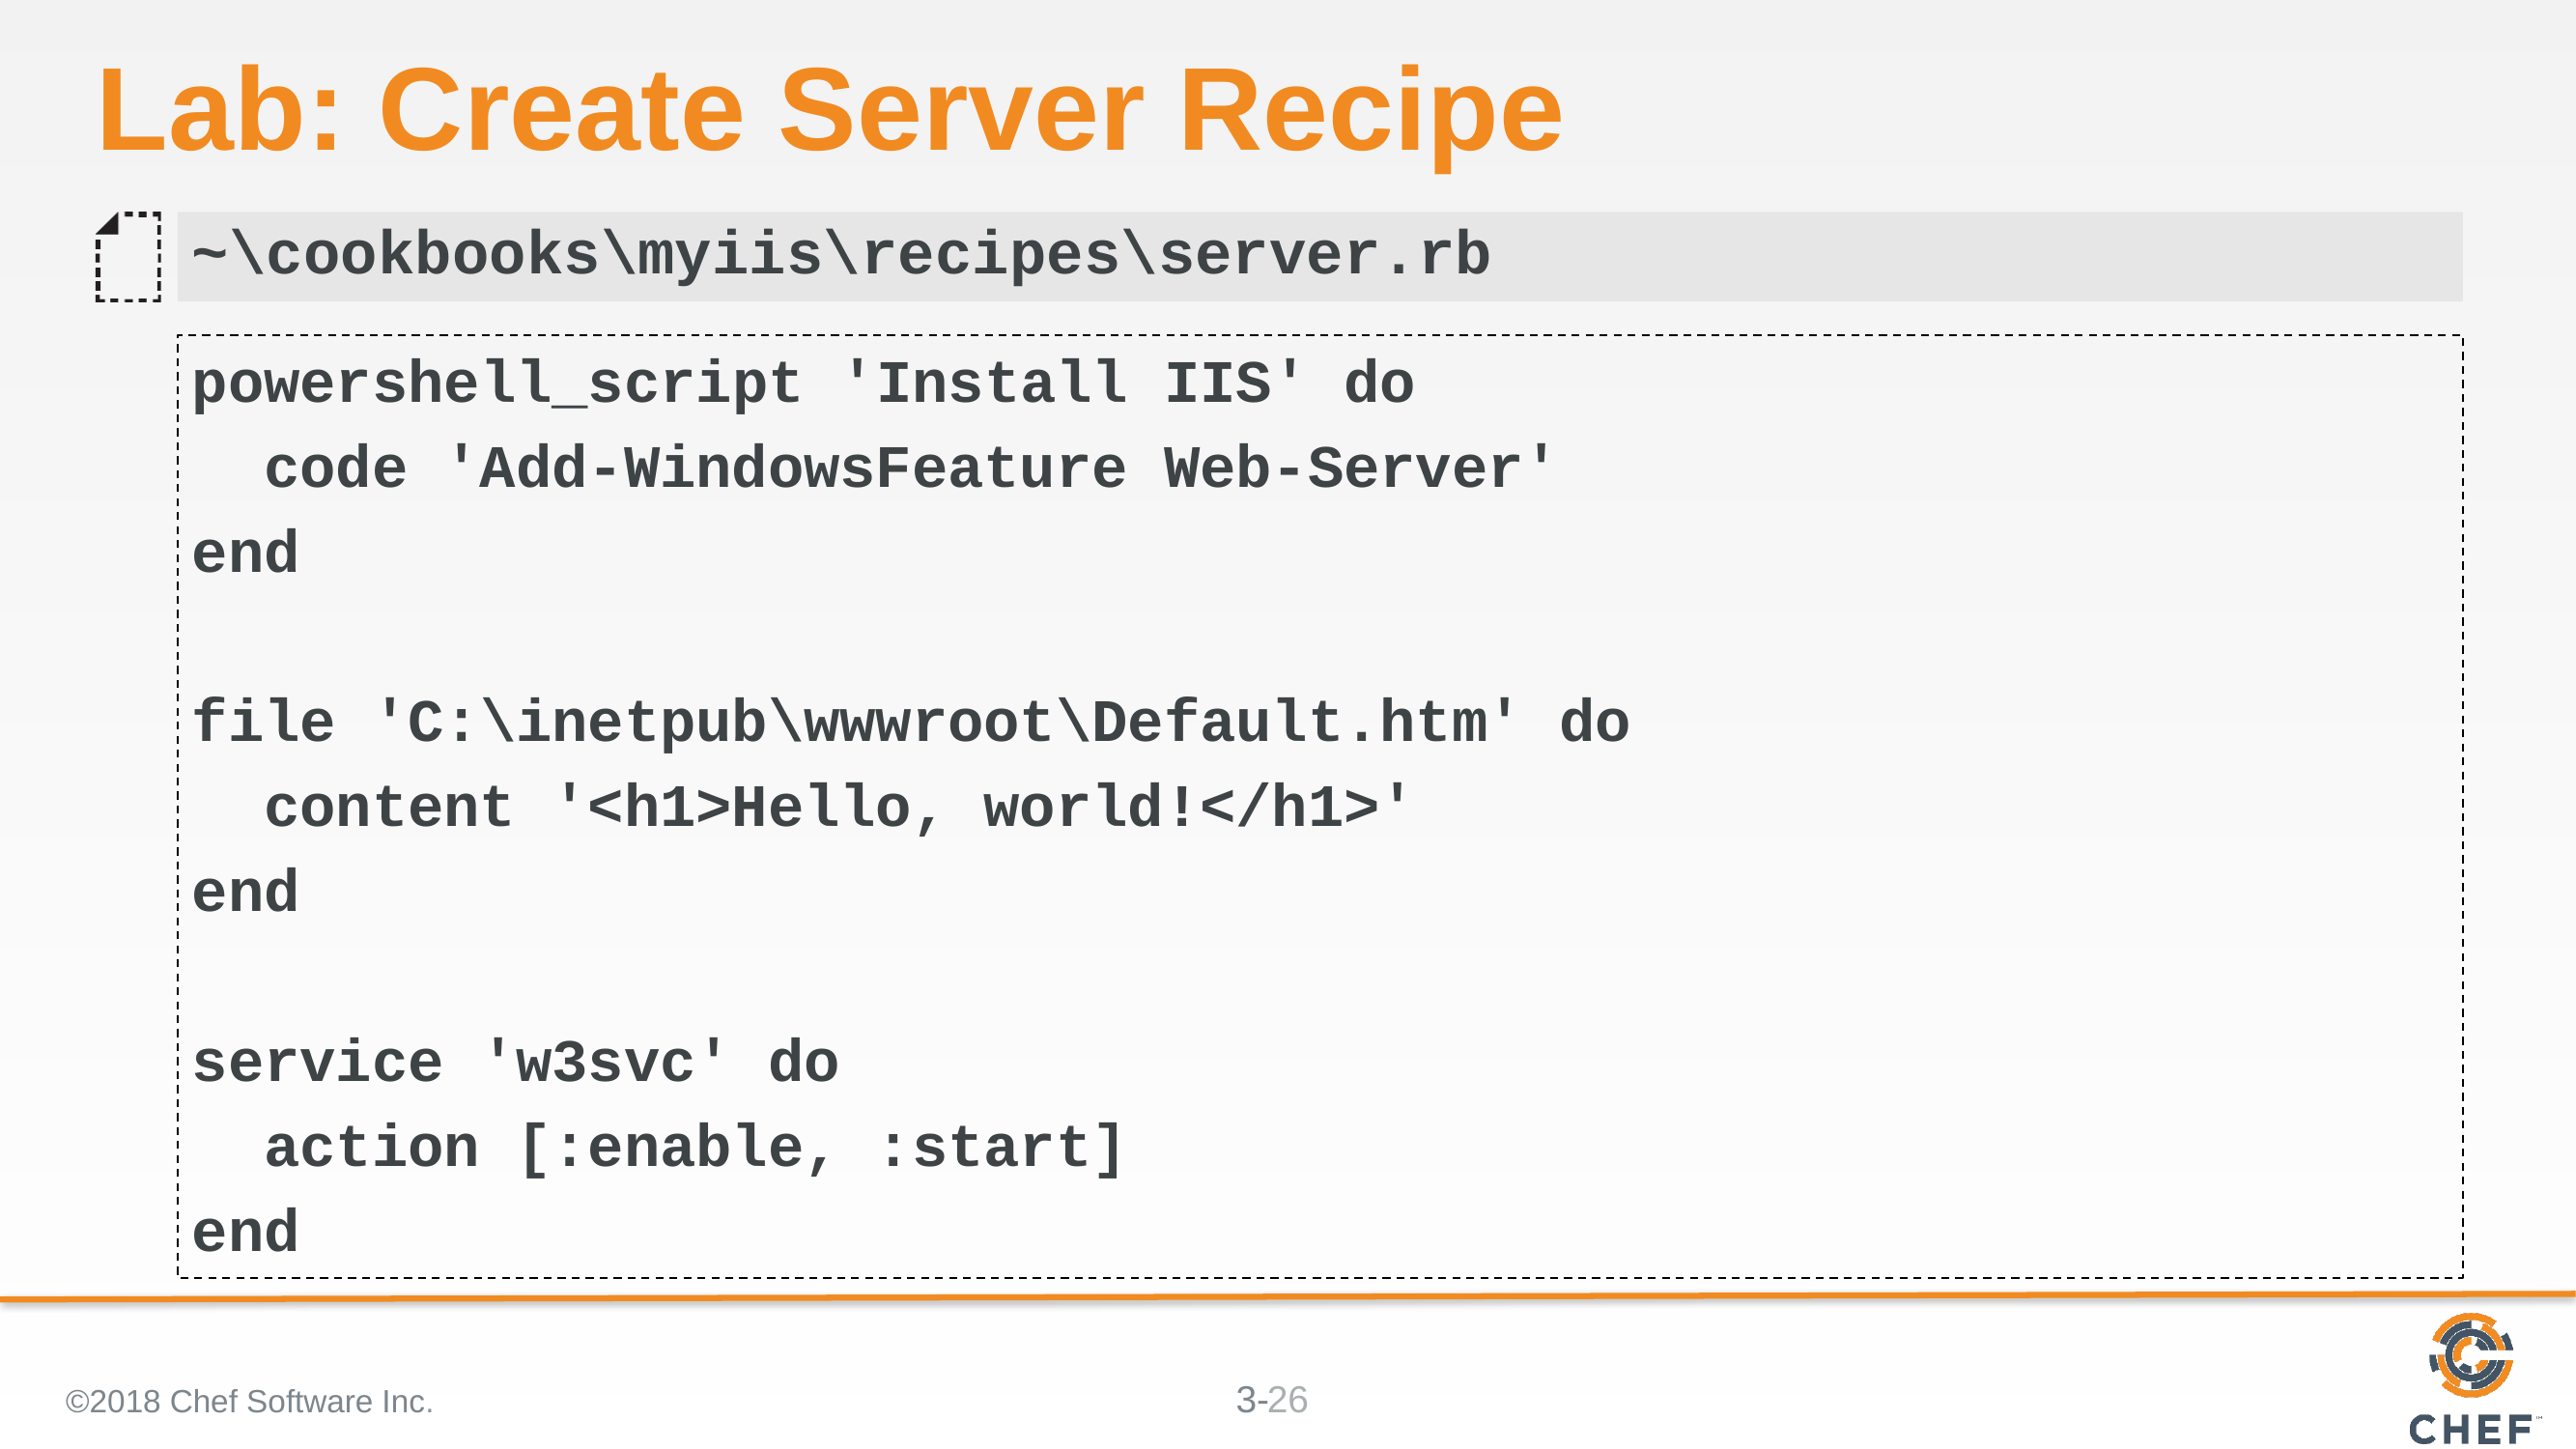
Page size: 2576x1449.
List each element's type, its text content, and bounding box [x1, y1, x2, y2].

slide_number 26 [998, 1359, 1578, 1437]
picture [2399, 1297, 2550, 1449]
list powershell_script 'Install IIS' do code 'Add-WindowsFeature Web-Server' end file 'C:\inetpub\wwwroot\Default.htm' do content '<h1>Hello, world!</h1>' end service 'w3svc' do action [:enable, :start] end [177, 334, 2464, 1279]
list ~\cookbooks\myiis\recipes\server.rb [177, 212, 2463, 302]
footer ©2018 Chef Software Inc. [51, 1359, 952, 1440]
title Lab: Create Server Recipe [96, 48, 2463, 180]
